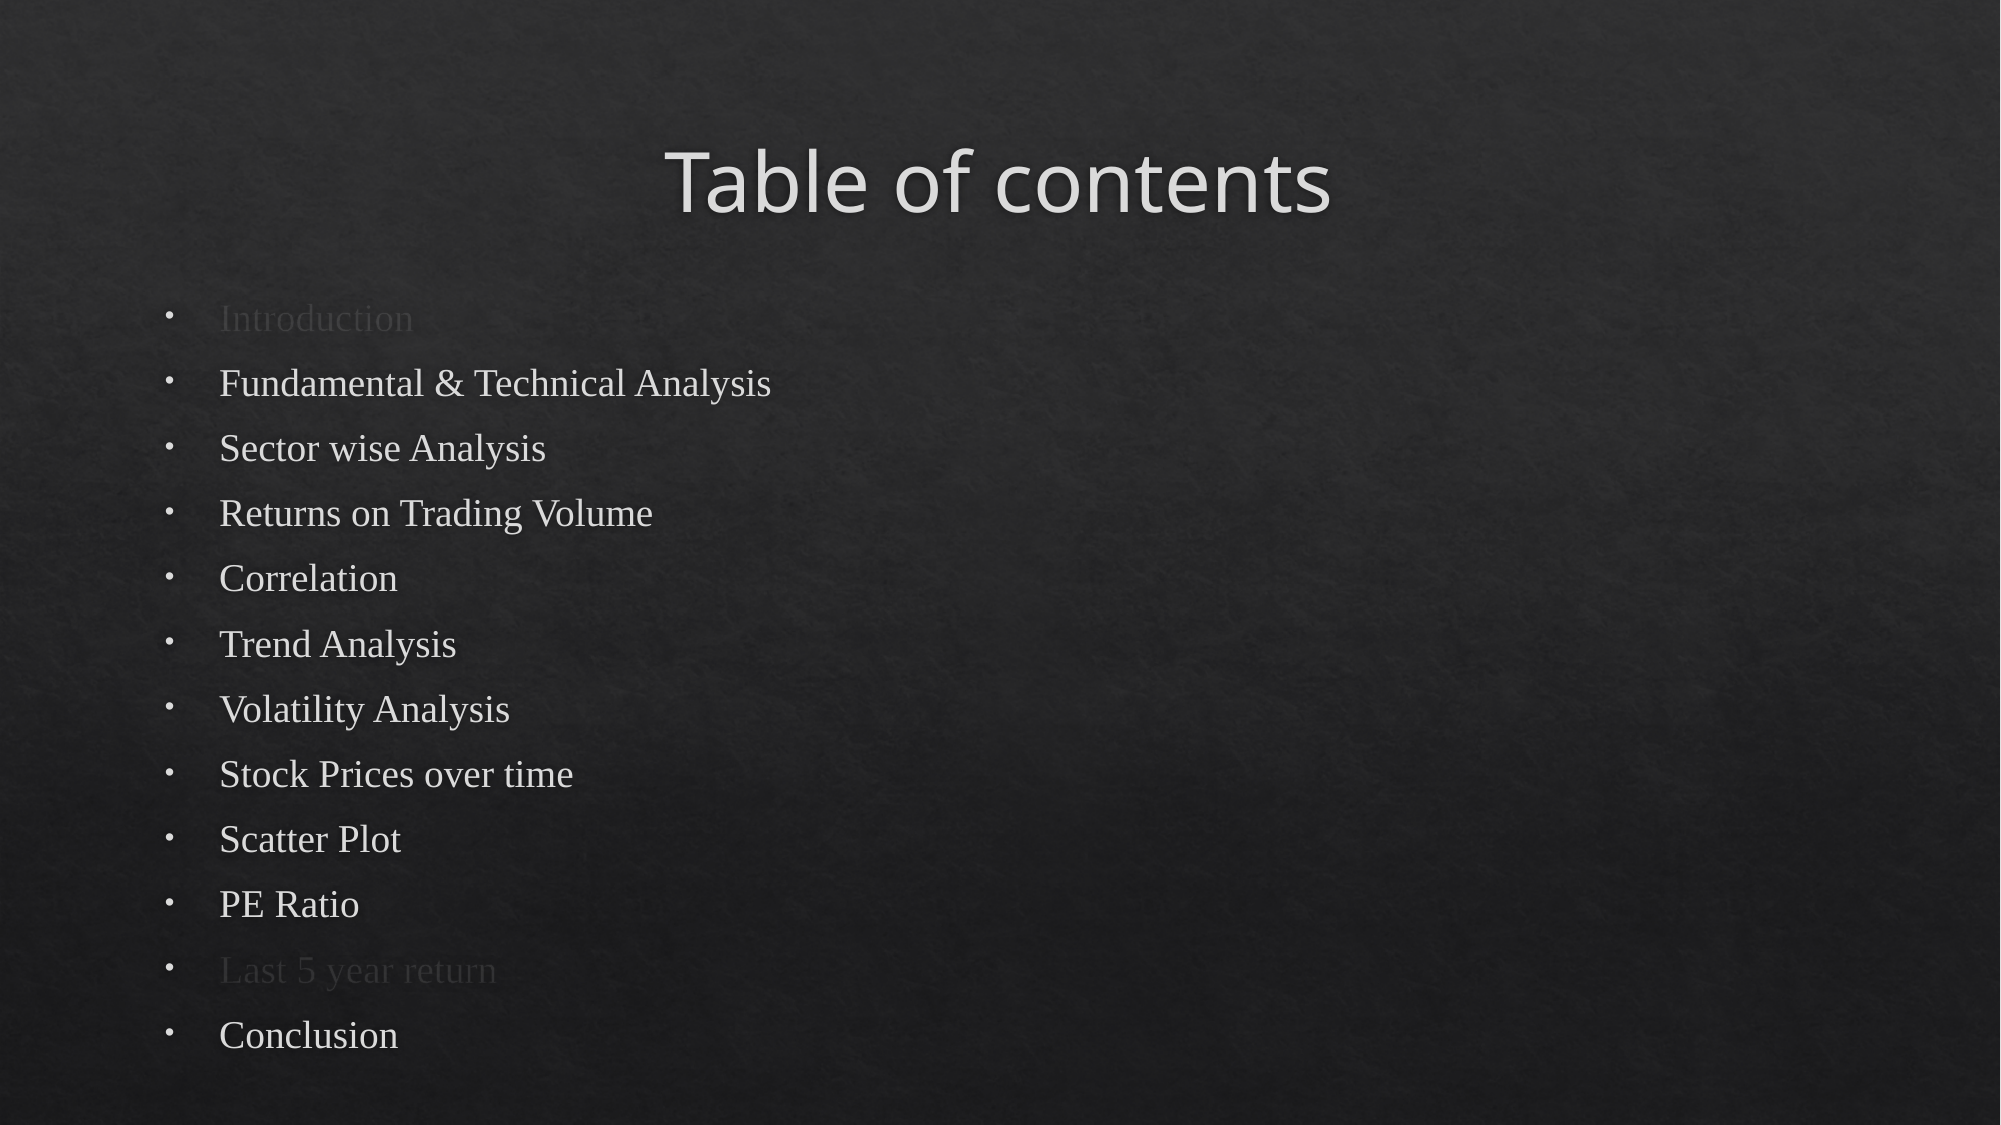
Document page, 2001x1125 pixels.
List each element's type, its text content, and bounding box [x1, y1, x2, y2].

title Table of contents [149, 99, 1849, 260]
list Introduction Fundamental & Technical Analysis Sector wise Analysis Returns on Trading Volume Correlation Trend Analysis Volatility Analysis Stock Prices over time Scatter Plot PE Ratio Last 5 year return Conclusion [149, 284, 1849, 1069]
